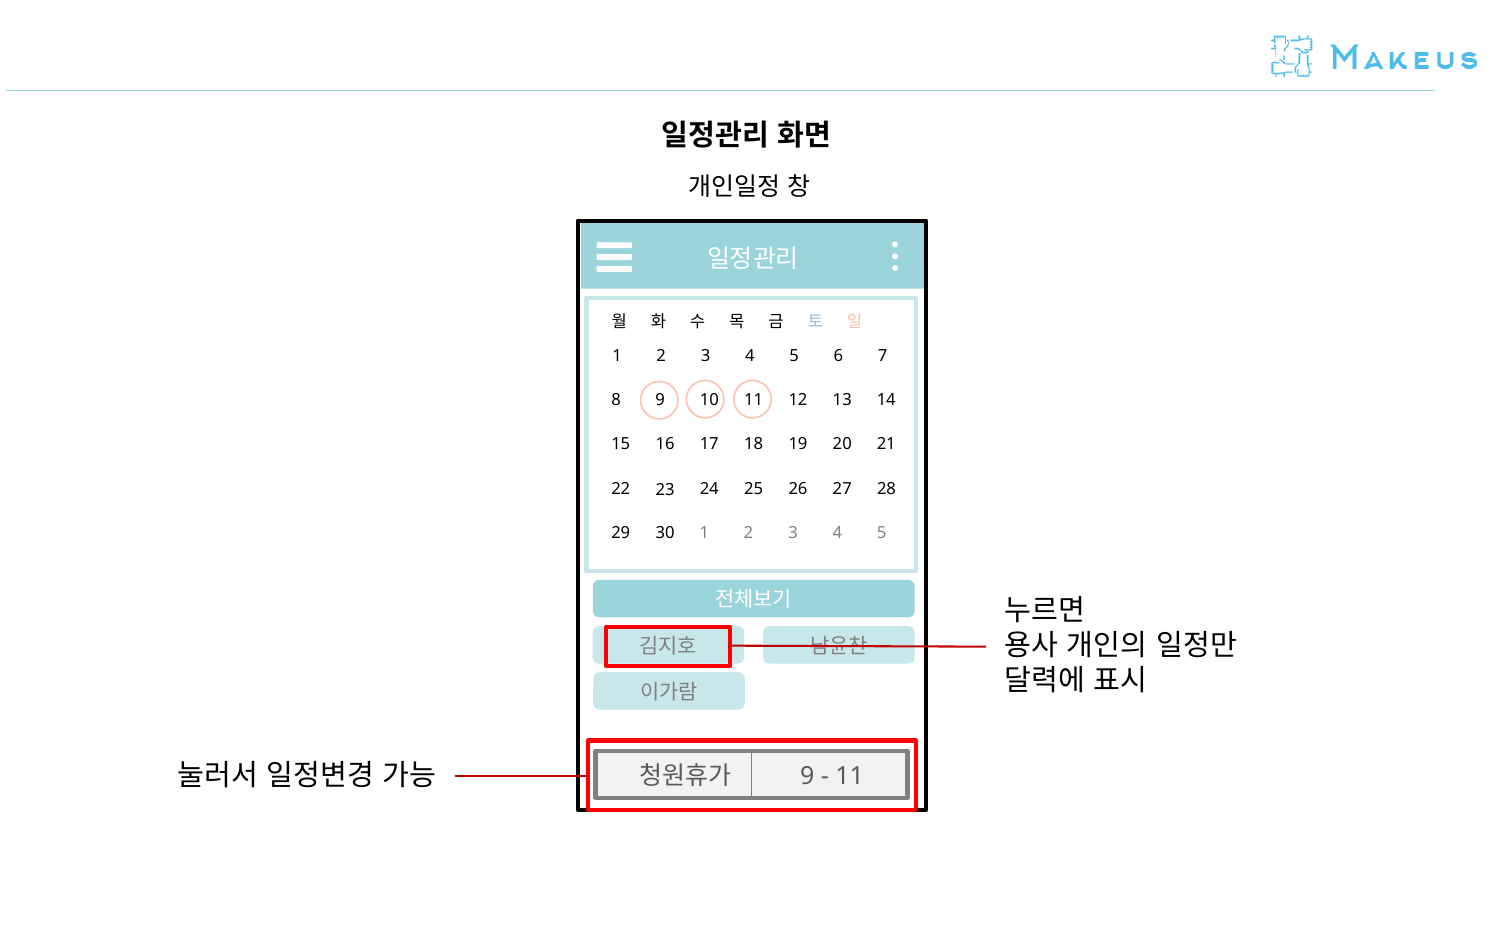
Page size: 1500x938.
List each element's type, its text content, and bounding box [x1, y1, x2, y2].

text_box 개인일정 창 [674, 162, 826, 208]
text_box 일정관리 화면 [646, 109, 854, 160]
text_box 눌러서 일정변경 가능 [162, 748, 452, 799]
text_box [576, 219, 928, 224]
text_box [580, 222, 927, 289]
text_box 누르면 용사 개인의 일정만 달력에 표시 [990, 583, 1261, 704]
text_box [576, 293, 928, 812]
text_box [638, 379, 681, 422]
picture [1253, 2, 1500, 115]
text_box [586, 738, 918, 812]
